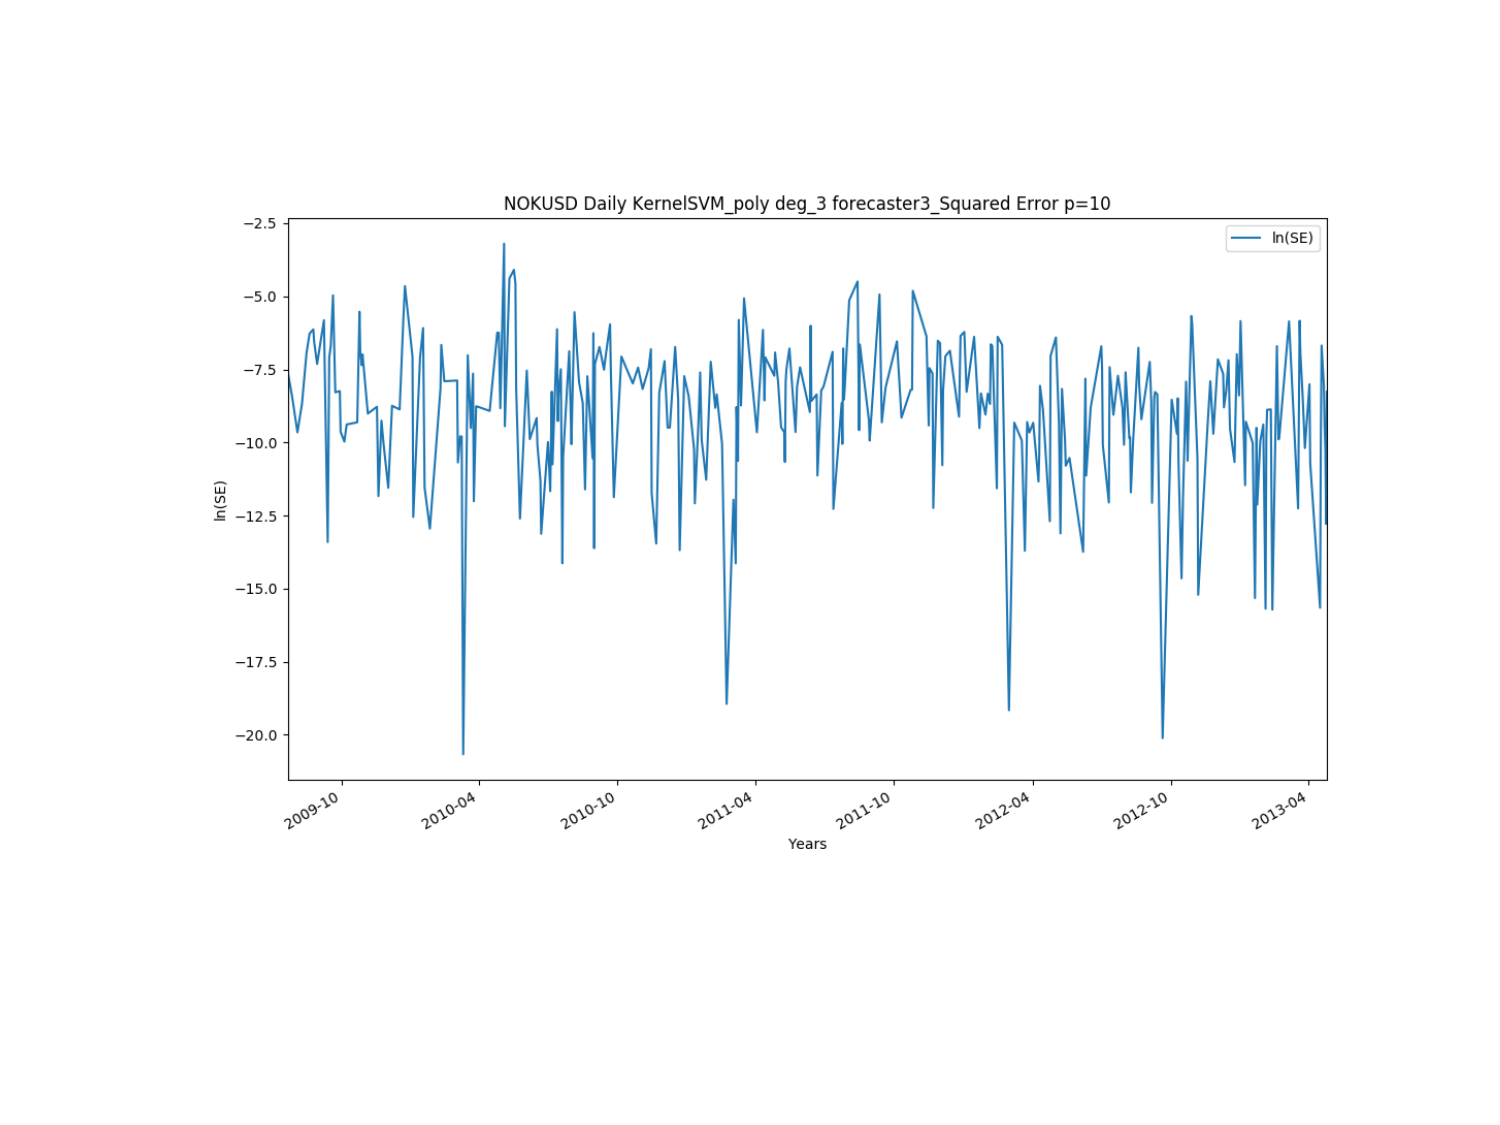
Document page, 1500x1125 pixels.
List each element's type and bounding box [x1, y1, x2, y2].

picture [119, 119, 1461, 946]
